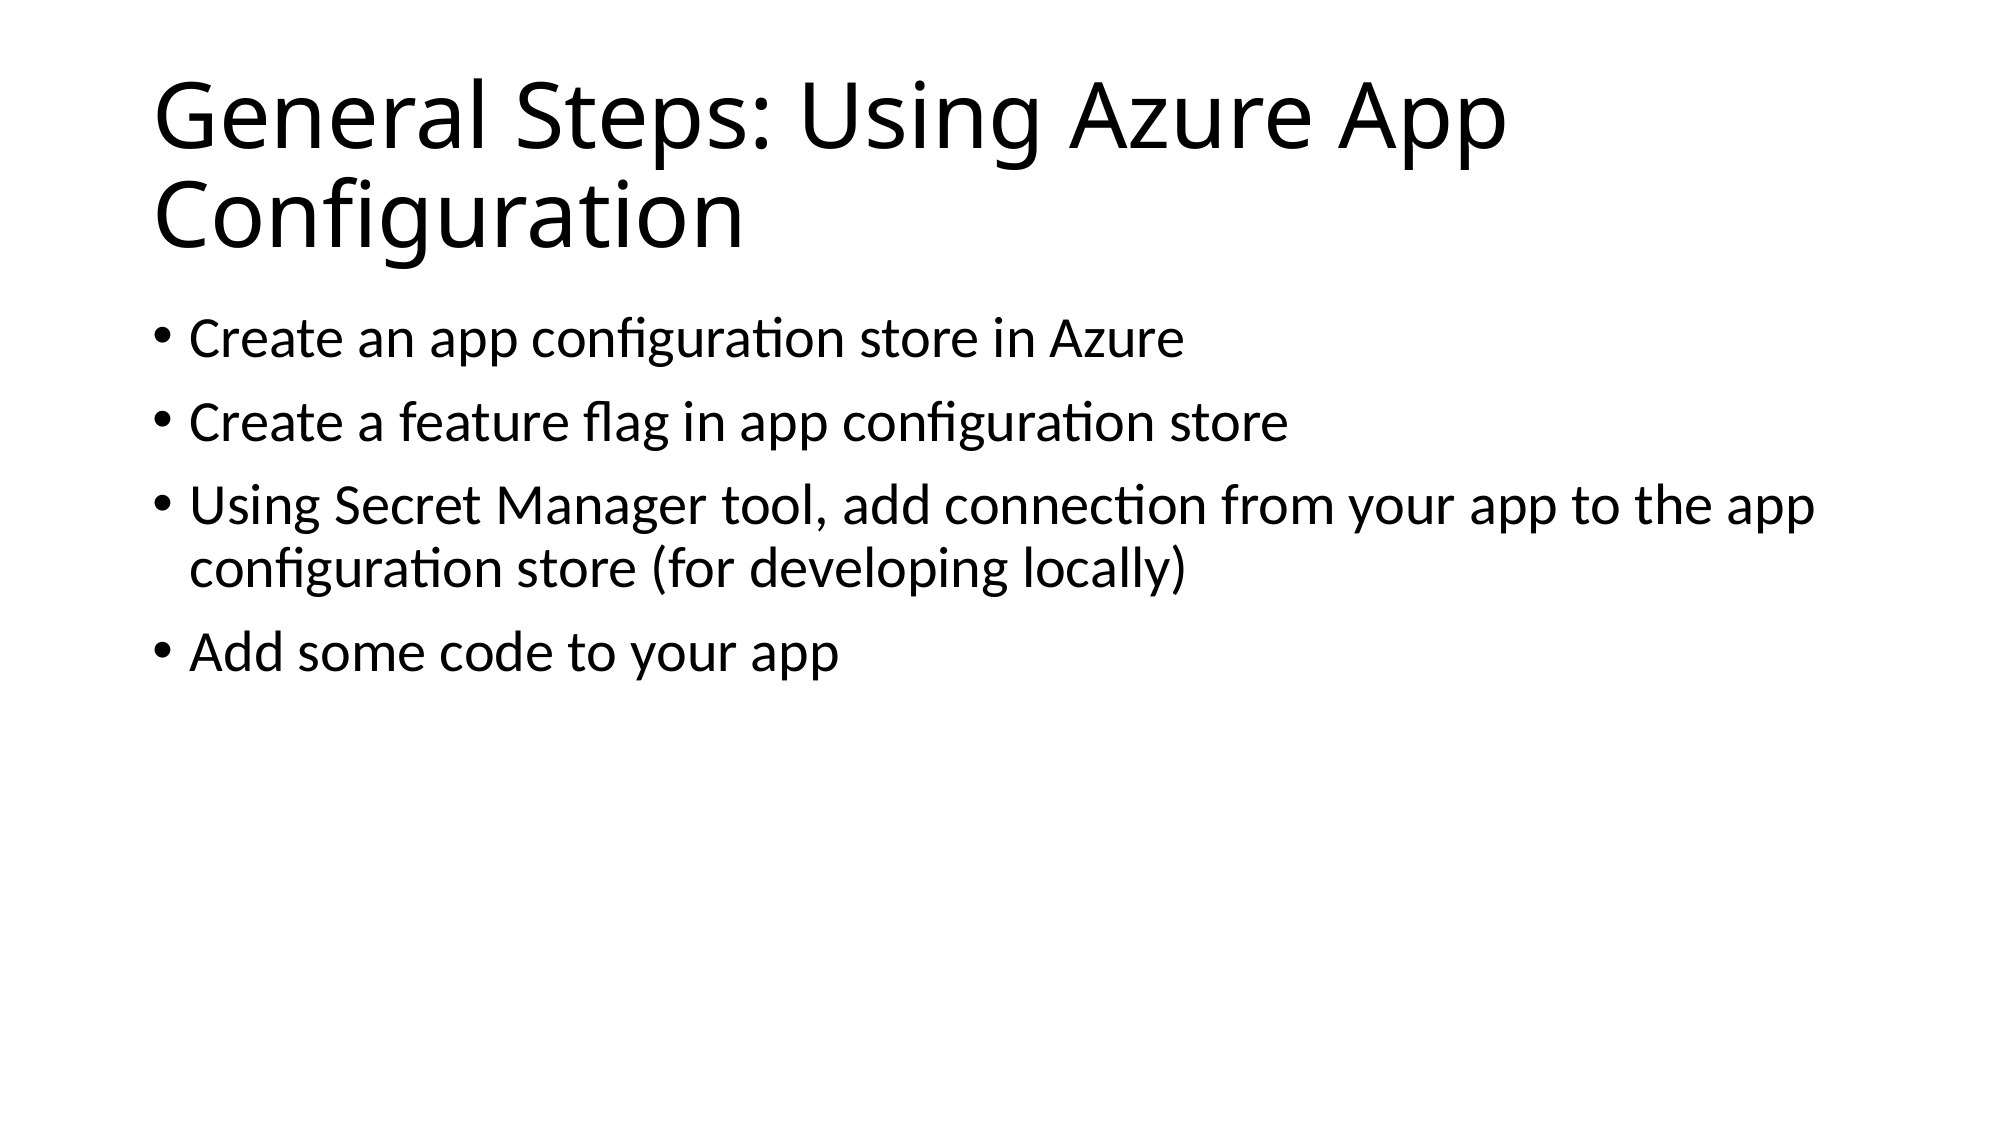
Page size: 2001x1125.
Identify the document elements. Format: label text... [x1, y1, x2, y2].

title General Steps: Using Azure App Configuration [137, 59, 1863, 278]
list Create an app configuration store in Azure Create a feature flag in app configuration store Using Secret Manager tool, add connection from your app to the app configuration store (for developing locally) Add some code to your app [137, 299, 1863, 1014]
